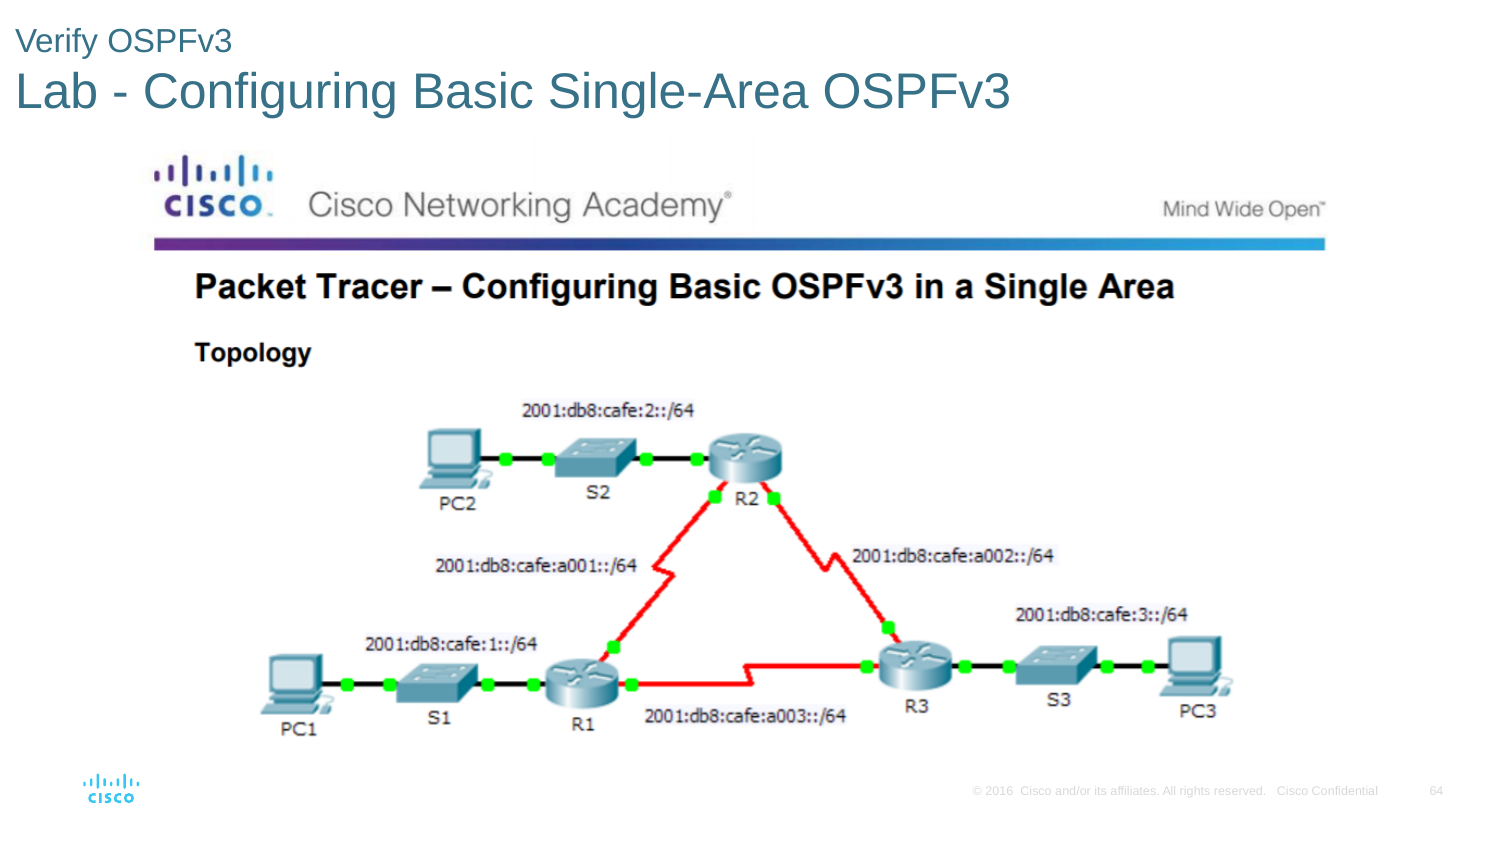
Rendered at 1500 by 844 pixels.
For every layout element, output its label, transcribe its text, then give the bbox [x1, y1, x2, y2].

picture [128, 133, 1342, 766]
title Verify OSPFv3 Lab - Configuring Basic Single-Area OSPFv3 [0, 6, 1500, 131]
